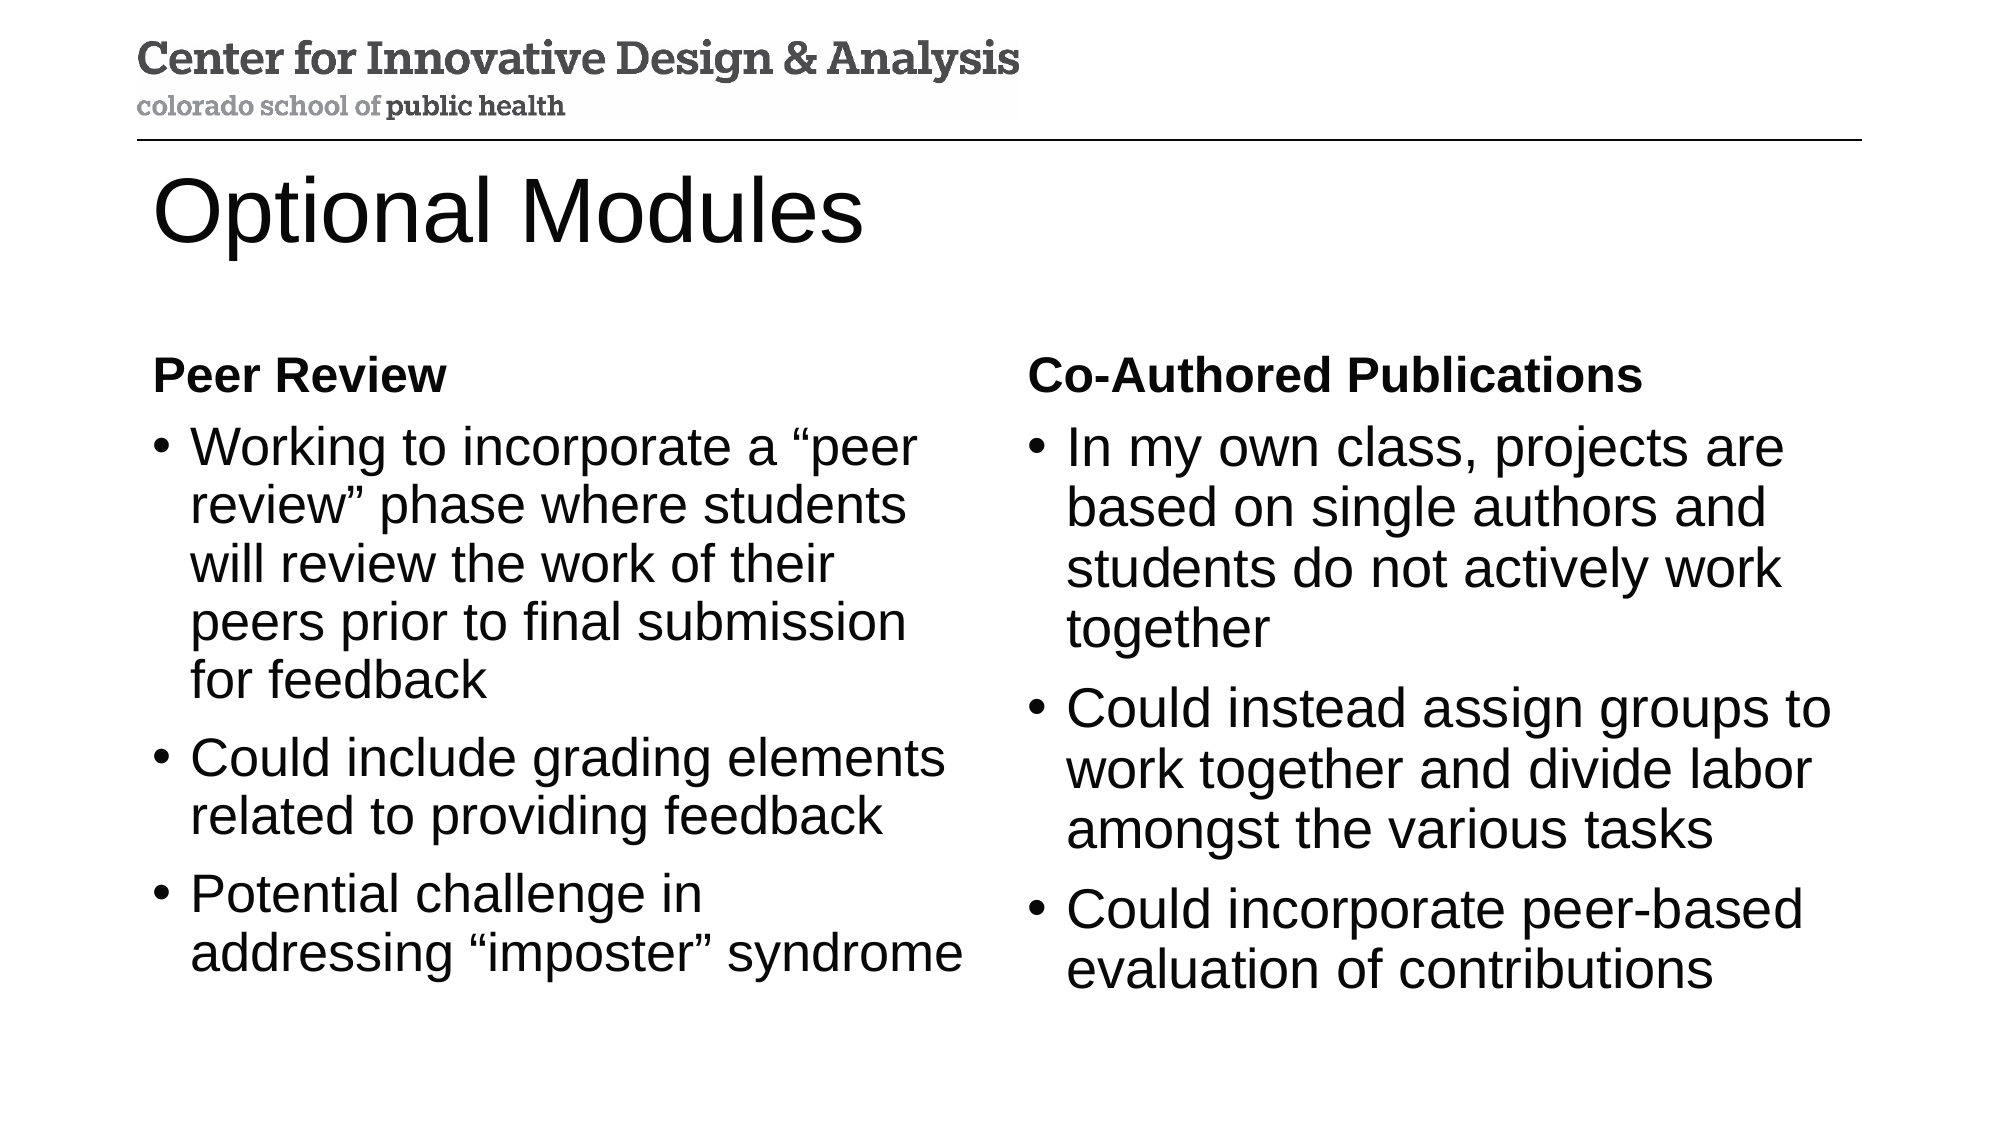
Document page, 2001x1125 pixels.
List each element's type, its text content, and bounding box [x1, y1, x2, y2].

title Optional Modules [137, 148, 1863, 278]
picture [137, 39, 1019, 120]
list Working to incorporate a “peer review” phase where students will review the work of their peers prior to final submission for feedback Could include grading elements related to providing feedback Potential challenge in addressing “imposter” syndrome [137, 410, 984, 1016]
list In my own class, projects are based on single authors and students do not actively work together Could instead assign groups to work together and divide labor amongst the various tasks Could incorporate peer-based evaluation of contributions [1012, 410, 1863, 1016]
list Co-Authored Publications [1012, 275, 1863, 410]
list Peer Review [137, 275, 984, 410]
